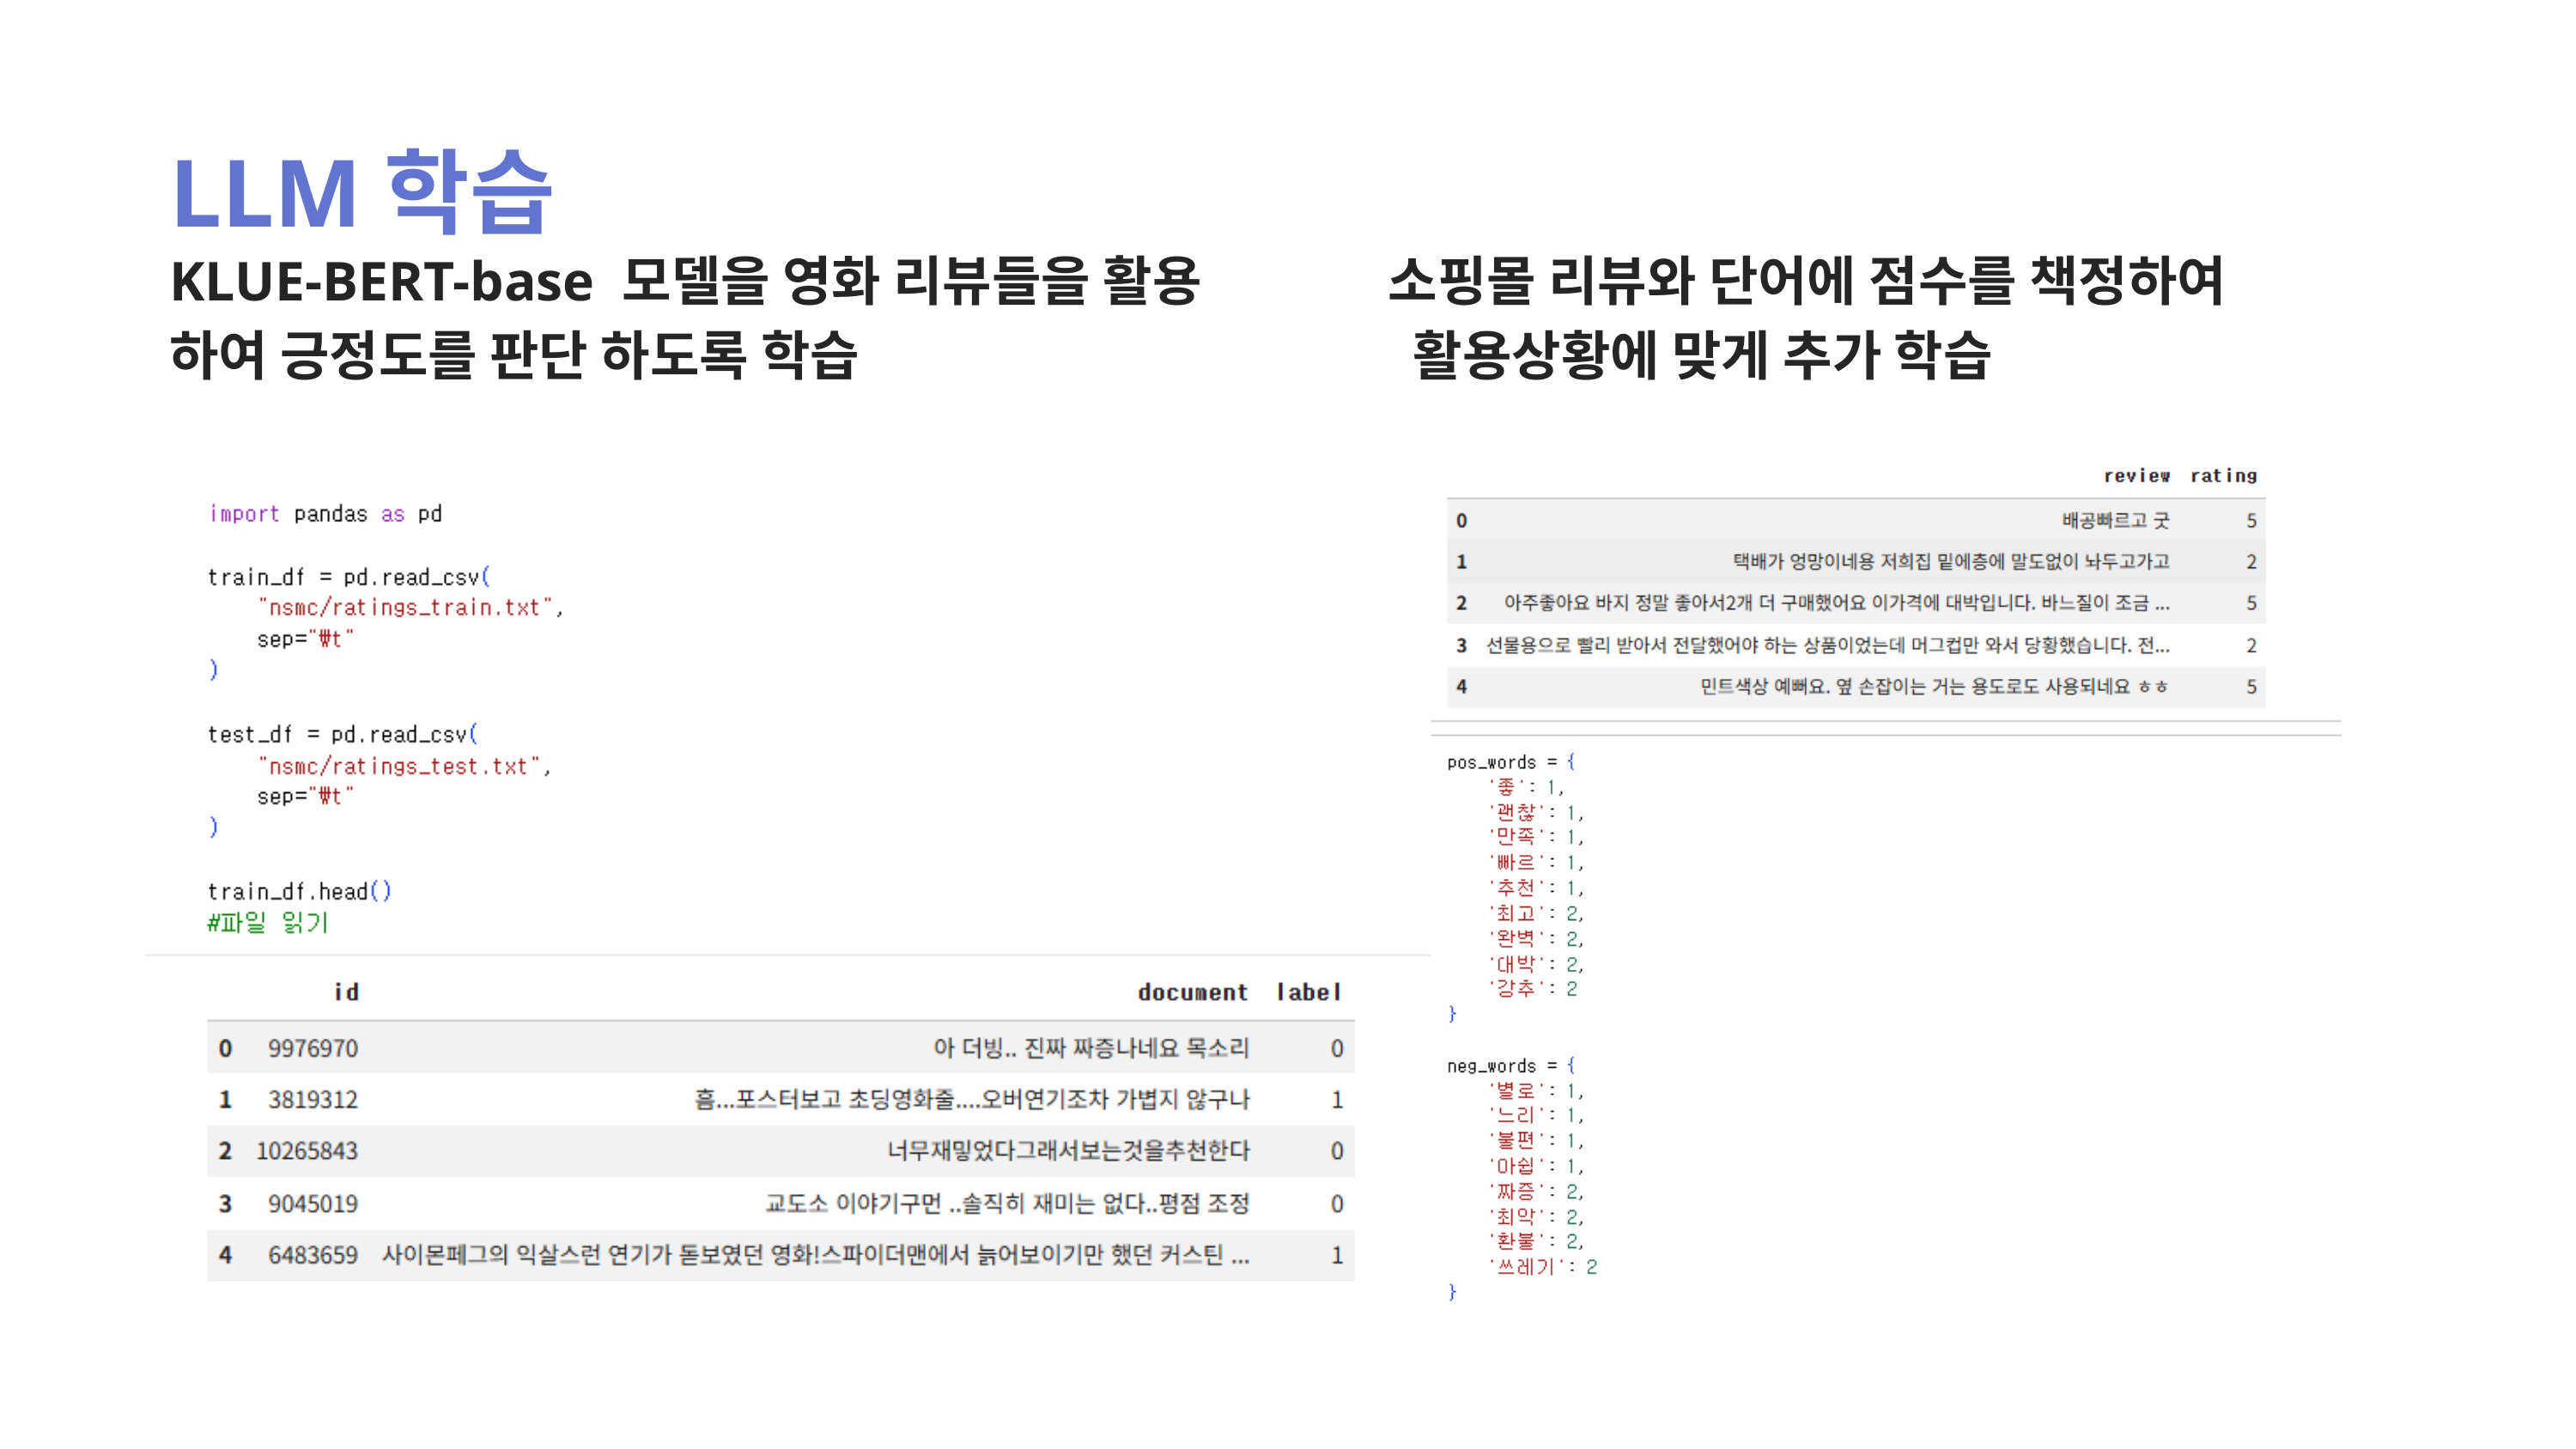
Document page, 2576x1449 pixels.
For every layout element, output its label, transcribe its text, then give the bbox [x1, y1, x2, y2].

text_box KLUE-BERT-base 모델을 영화 리뷰들을 활용 하여 긍정도를 판단 하도록 학습 [169, 236, 1212, 387]
text_box LLM학습 [169, 59, 916, 236]
text_box [144, 488, 1431, 1282]
text_box 소핑몰 리뷰와 단어에 점수를 책정하여 활용상황에 맞게 추가 학습 [1388, 236, 2432, 387]
text_box [1431, 465, 2342, 1304]
